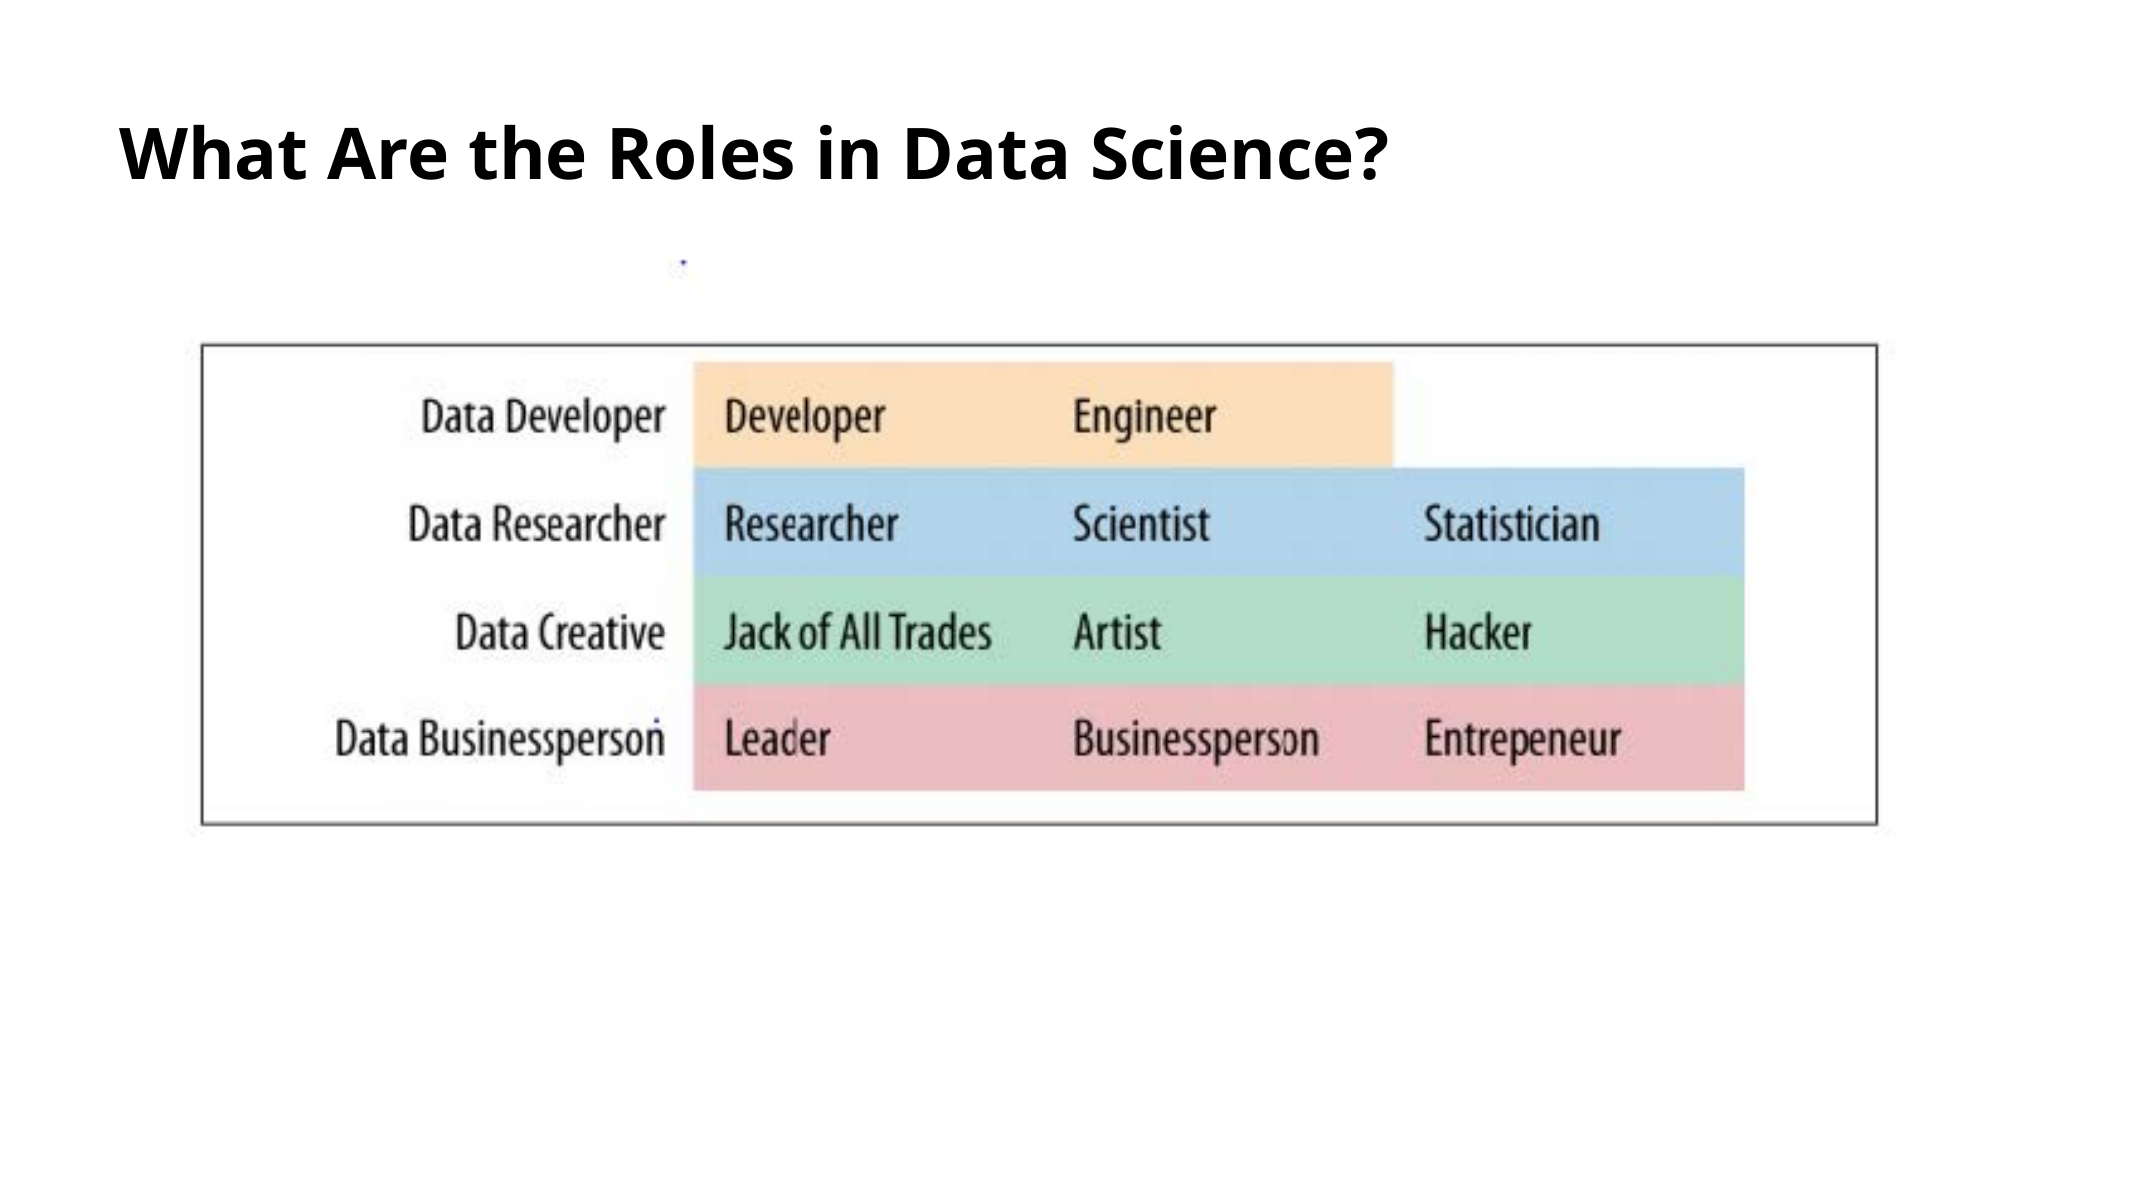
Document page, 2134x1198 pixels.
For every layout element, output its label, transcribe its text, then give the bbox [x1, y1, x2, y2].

title What Are the Roles in Data Science? [103, 92, 2030, 211]
picture [184, 259, 1899, 837]
